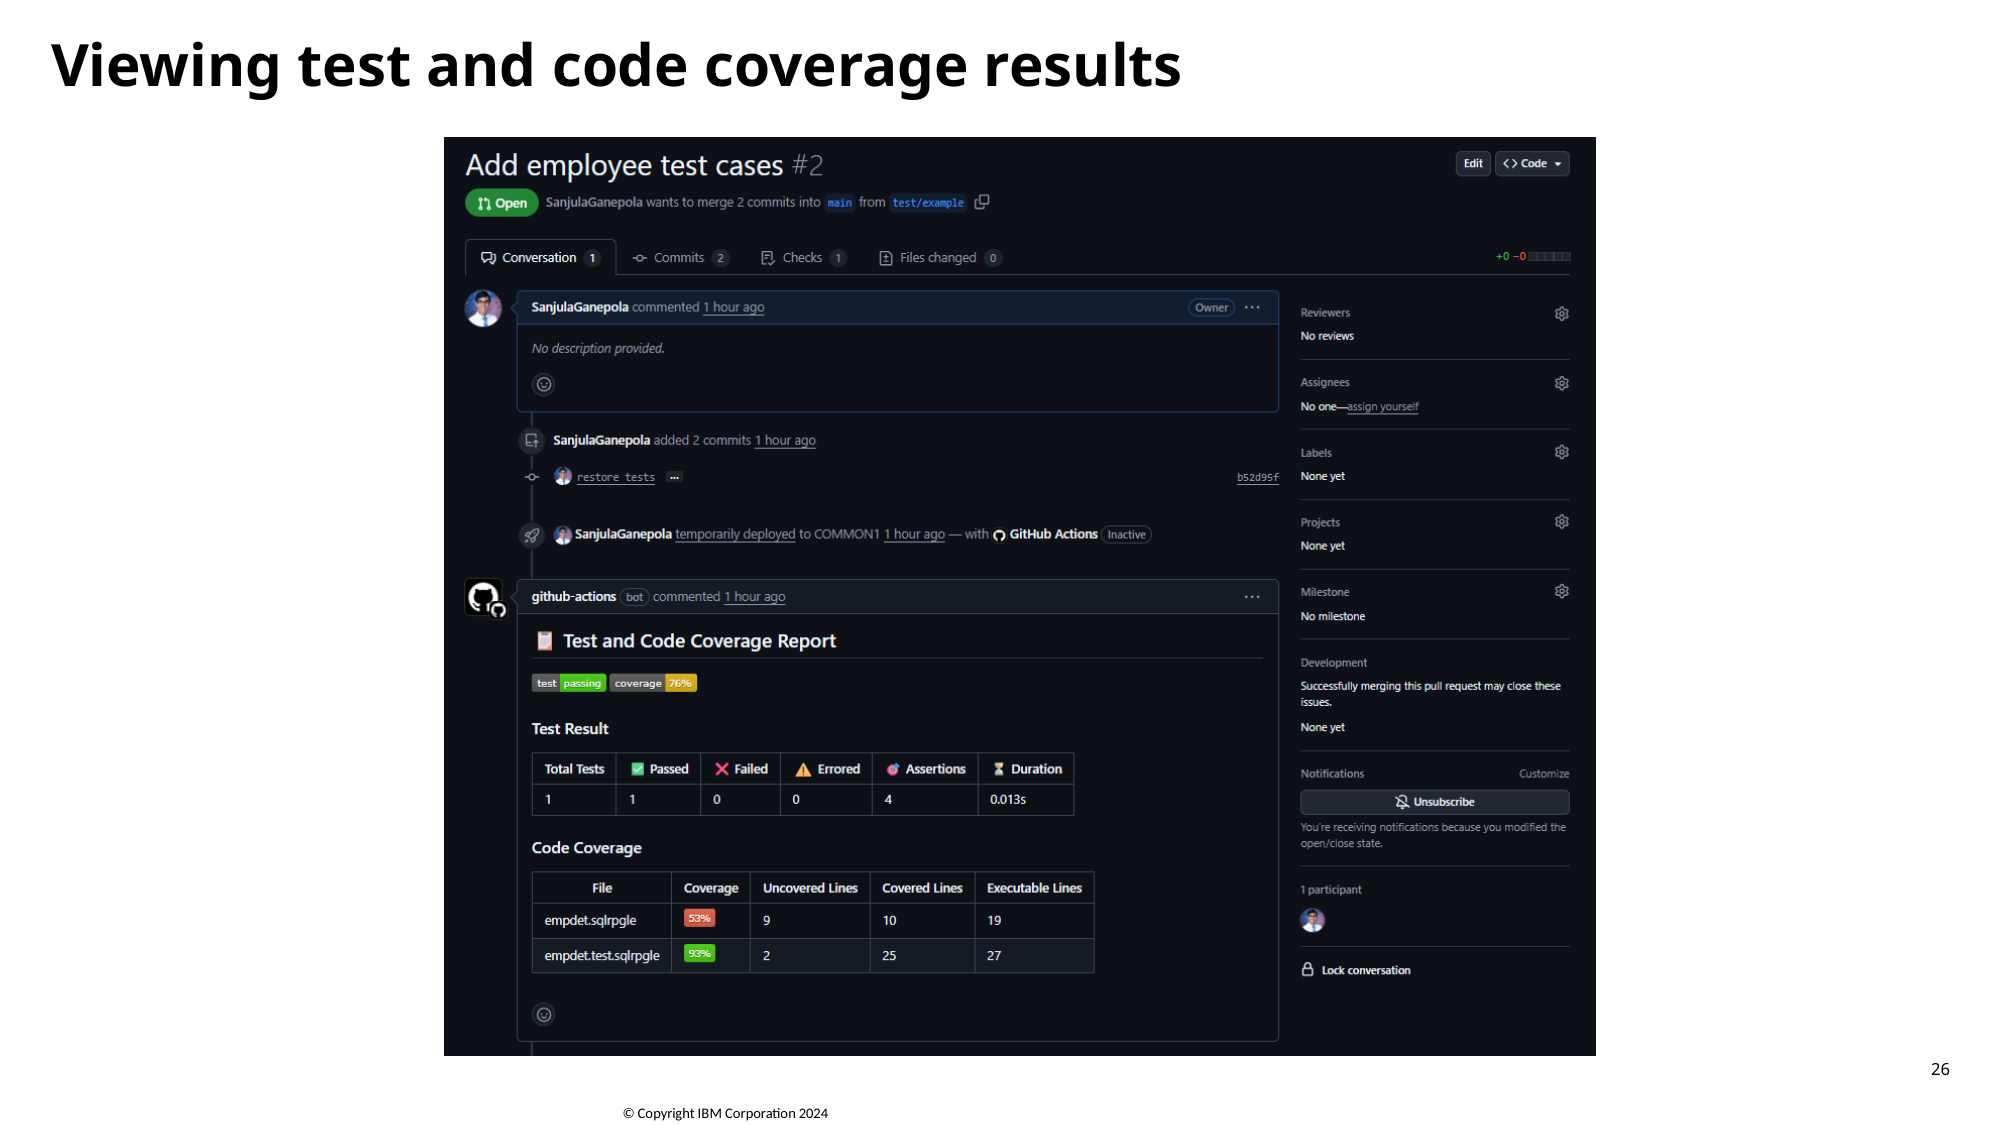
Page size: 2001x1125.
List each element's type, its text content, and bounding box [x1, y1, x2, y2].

picture [443, 137, 1596, 1056]
slide_number 26 [1500, 1055, 1950, 1086]
title Viewing test and code coverage results [51, 36, 1721, 101]
